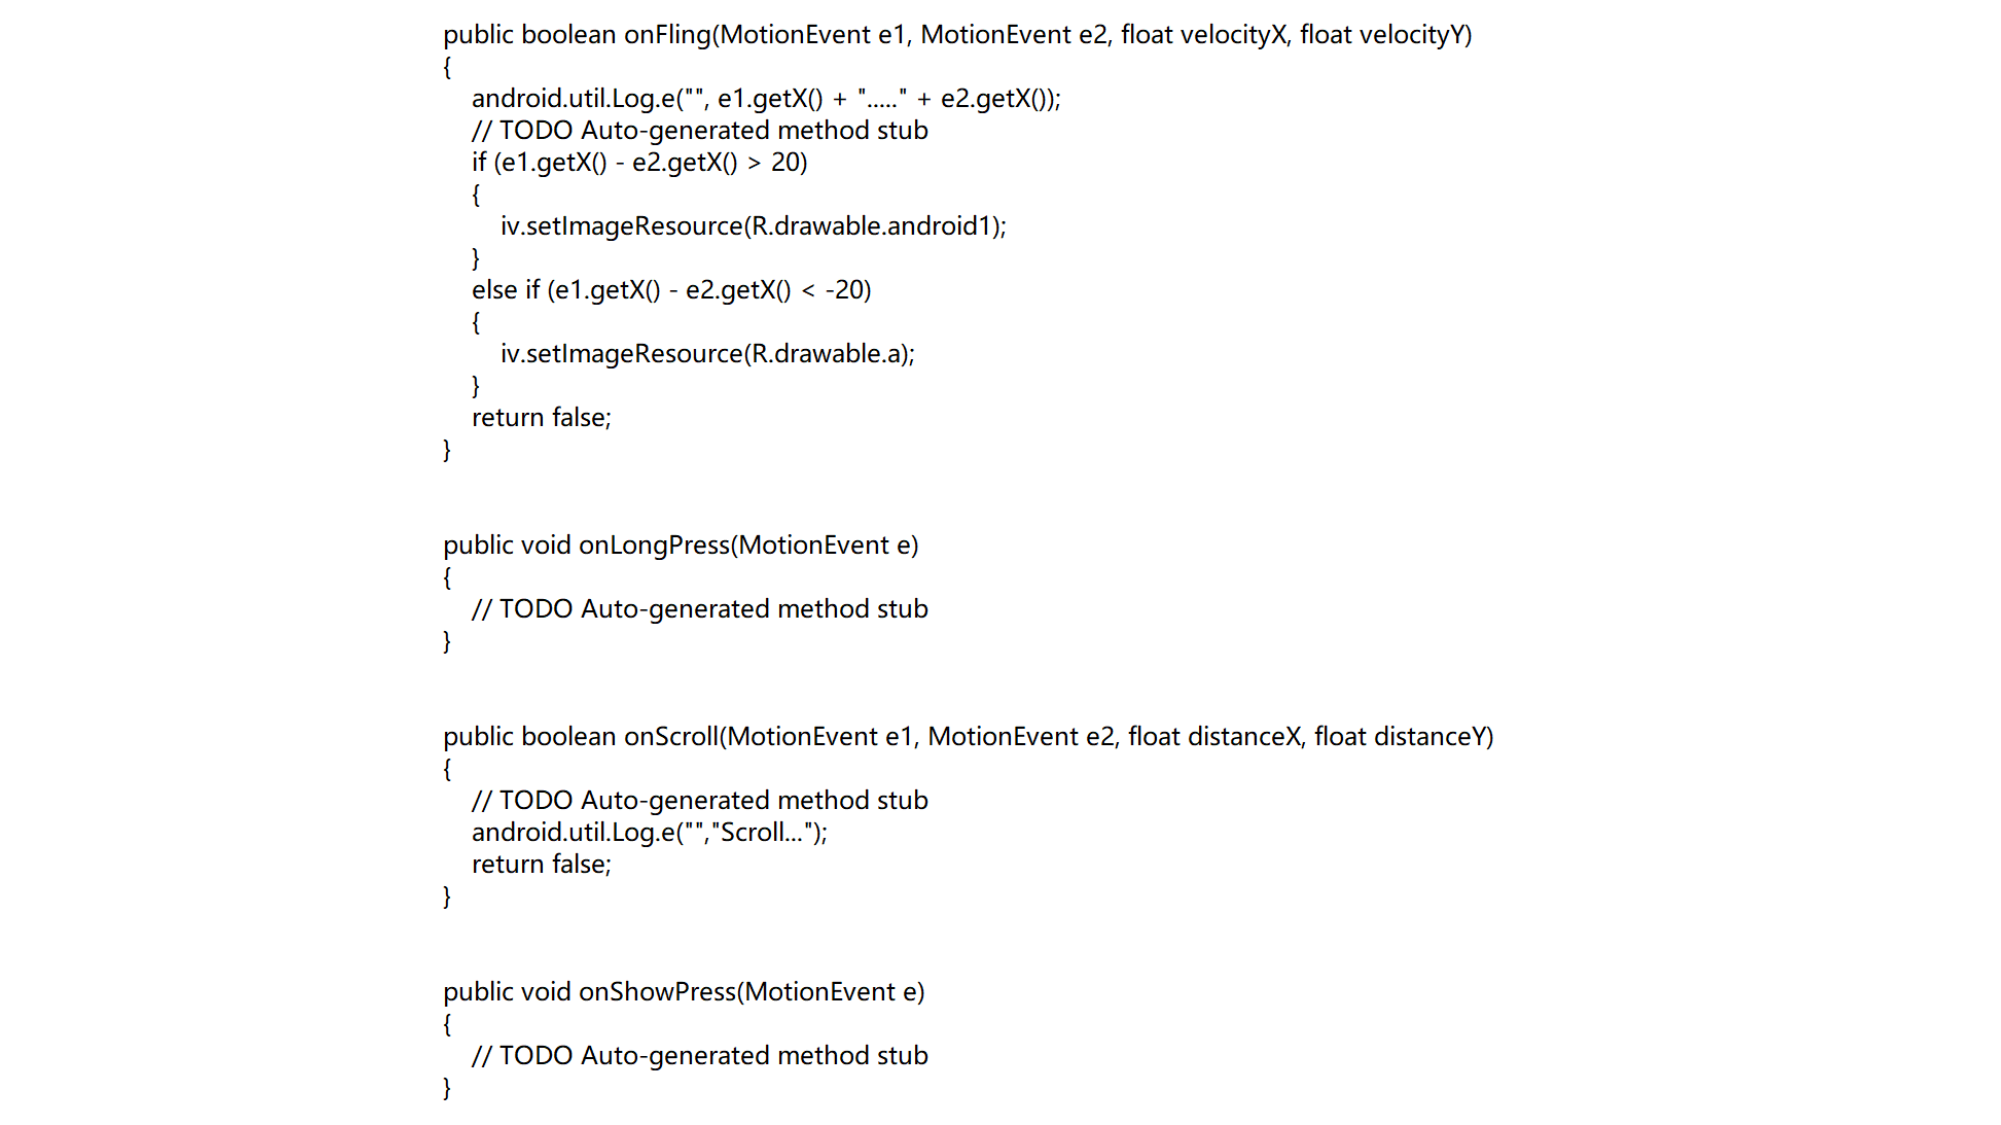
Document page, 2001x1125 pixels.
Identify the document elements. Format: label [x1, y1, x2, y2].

picture [410, 0, 1590, 1125]
